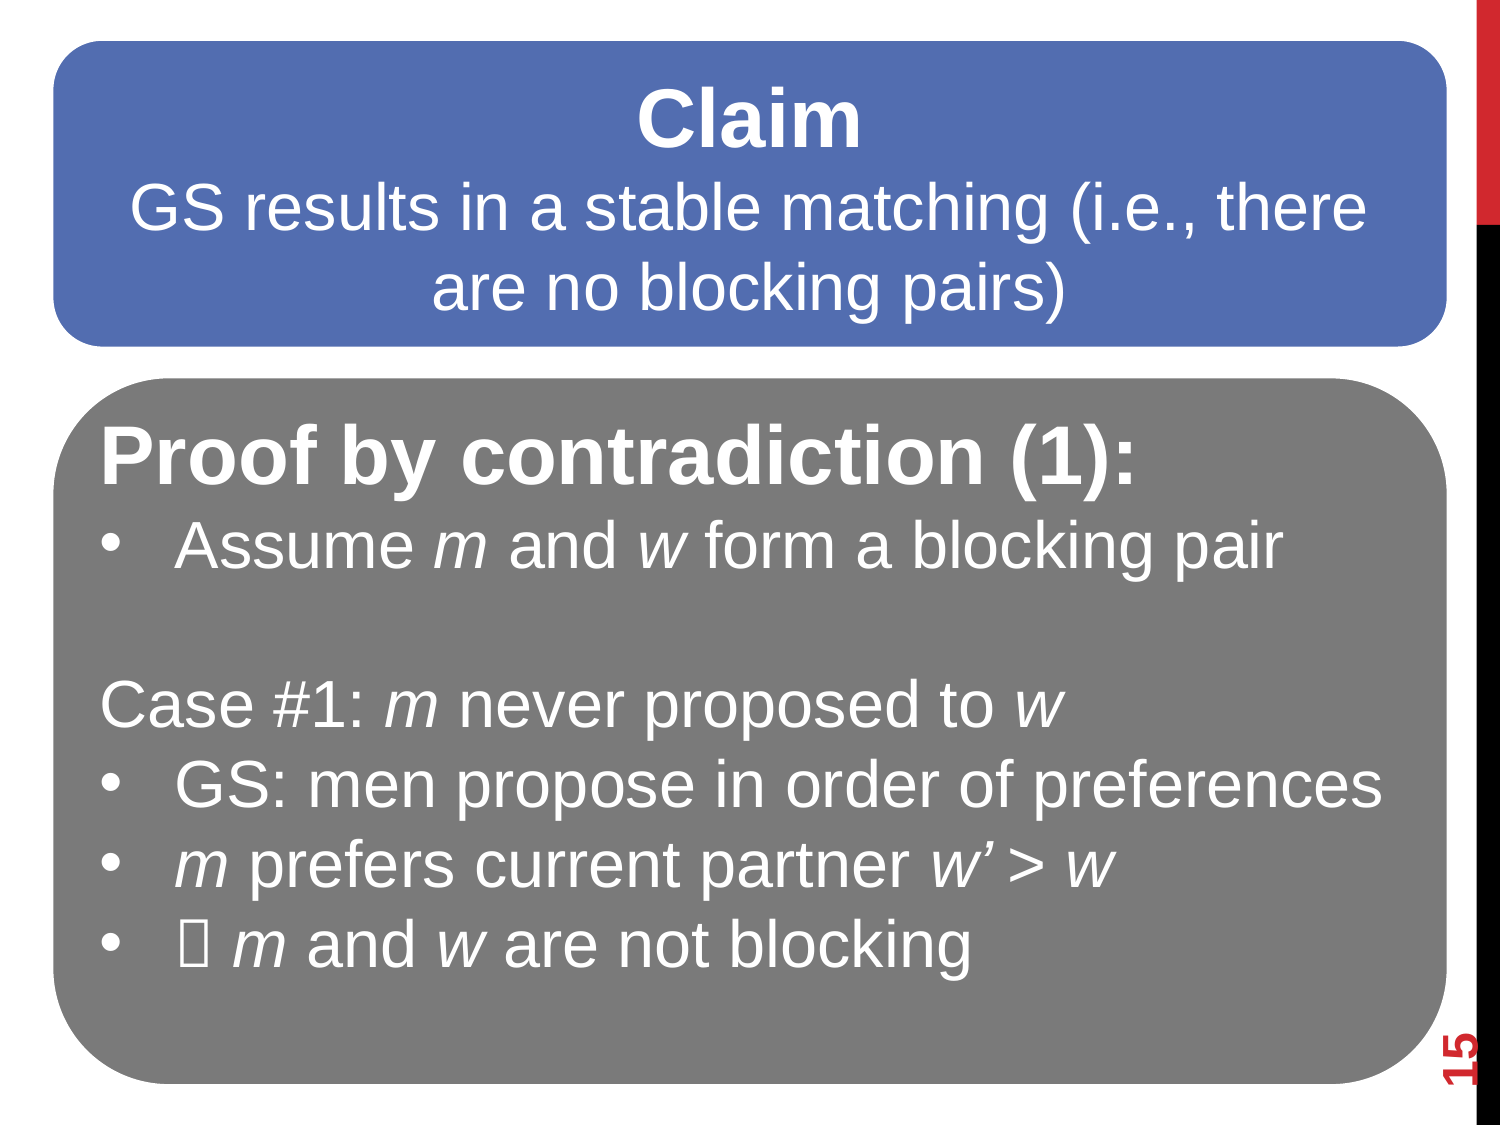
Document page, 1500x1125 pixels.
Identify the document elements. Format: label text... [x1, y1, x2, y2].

slide_number 15 [1427, 887, 1488, 1104]
text_box Proof by contradiction (1): Assume m and w form a blocking pair Case #1: m never proposed to w GS: men propose in order of preferences m prefers current partner w’ > w  m and w are not blocking [46, 371, 1454, 1091]
text_box Claim GS results in a stable matching (i.e., there are no blocking pairs) [46, 34, 1454, 354]
